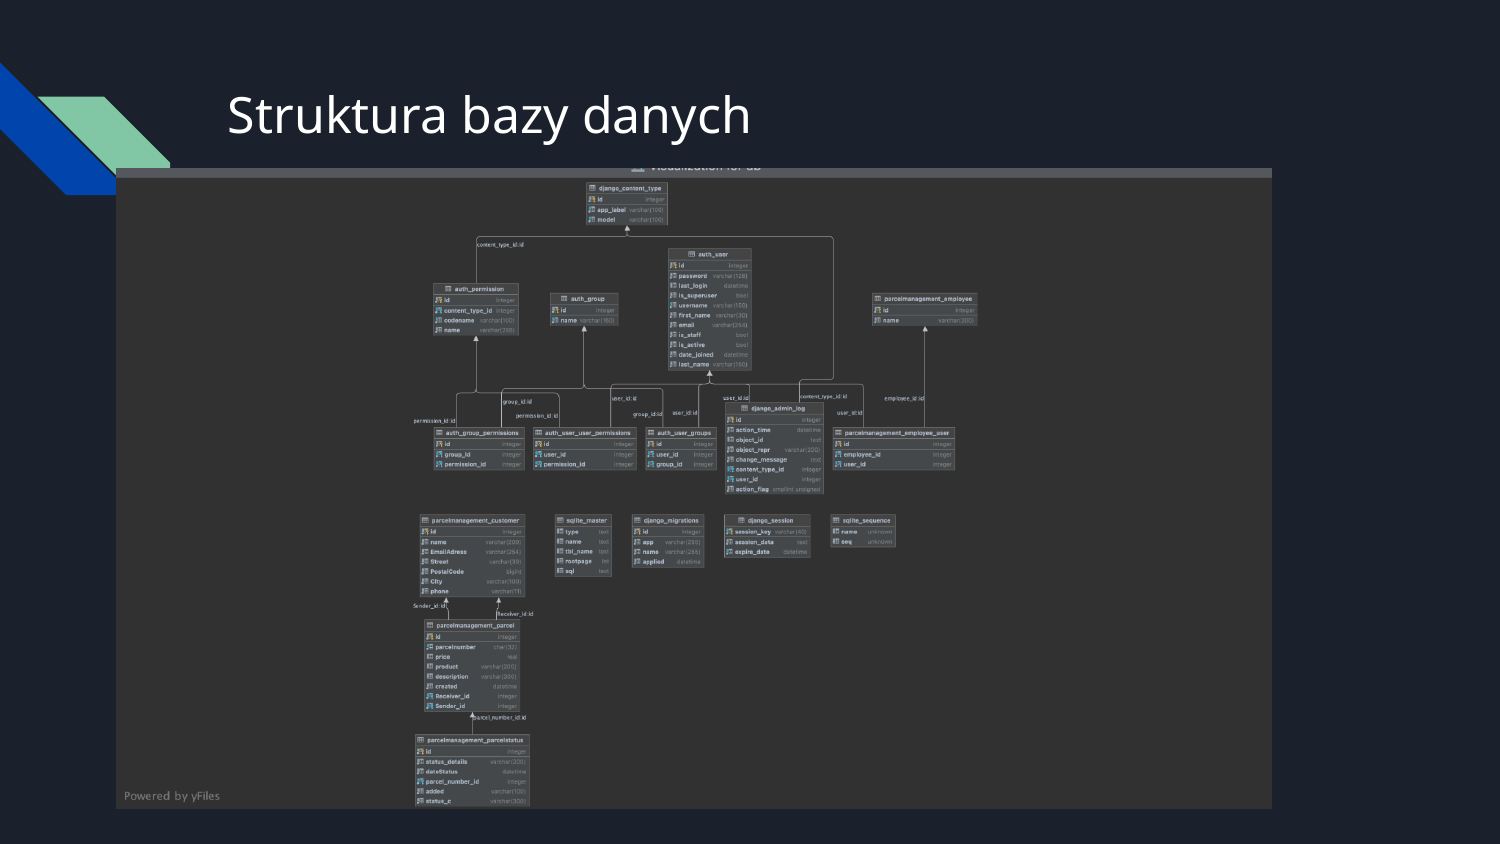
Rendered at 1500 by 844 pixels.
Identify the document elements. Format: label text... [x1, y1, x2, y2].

title Struktura bazy danych [212, 64, 1368, 215]
picture [116, 168, 1272, 809]
